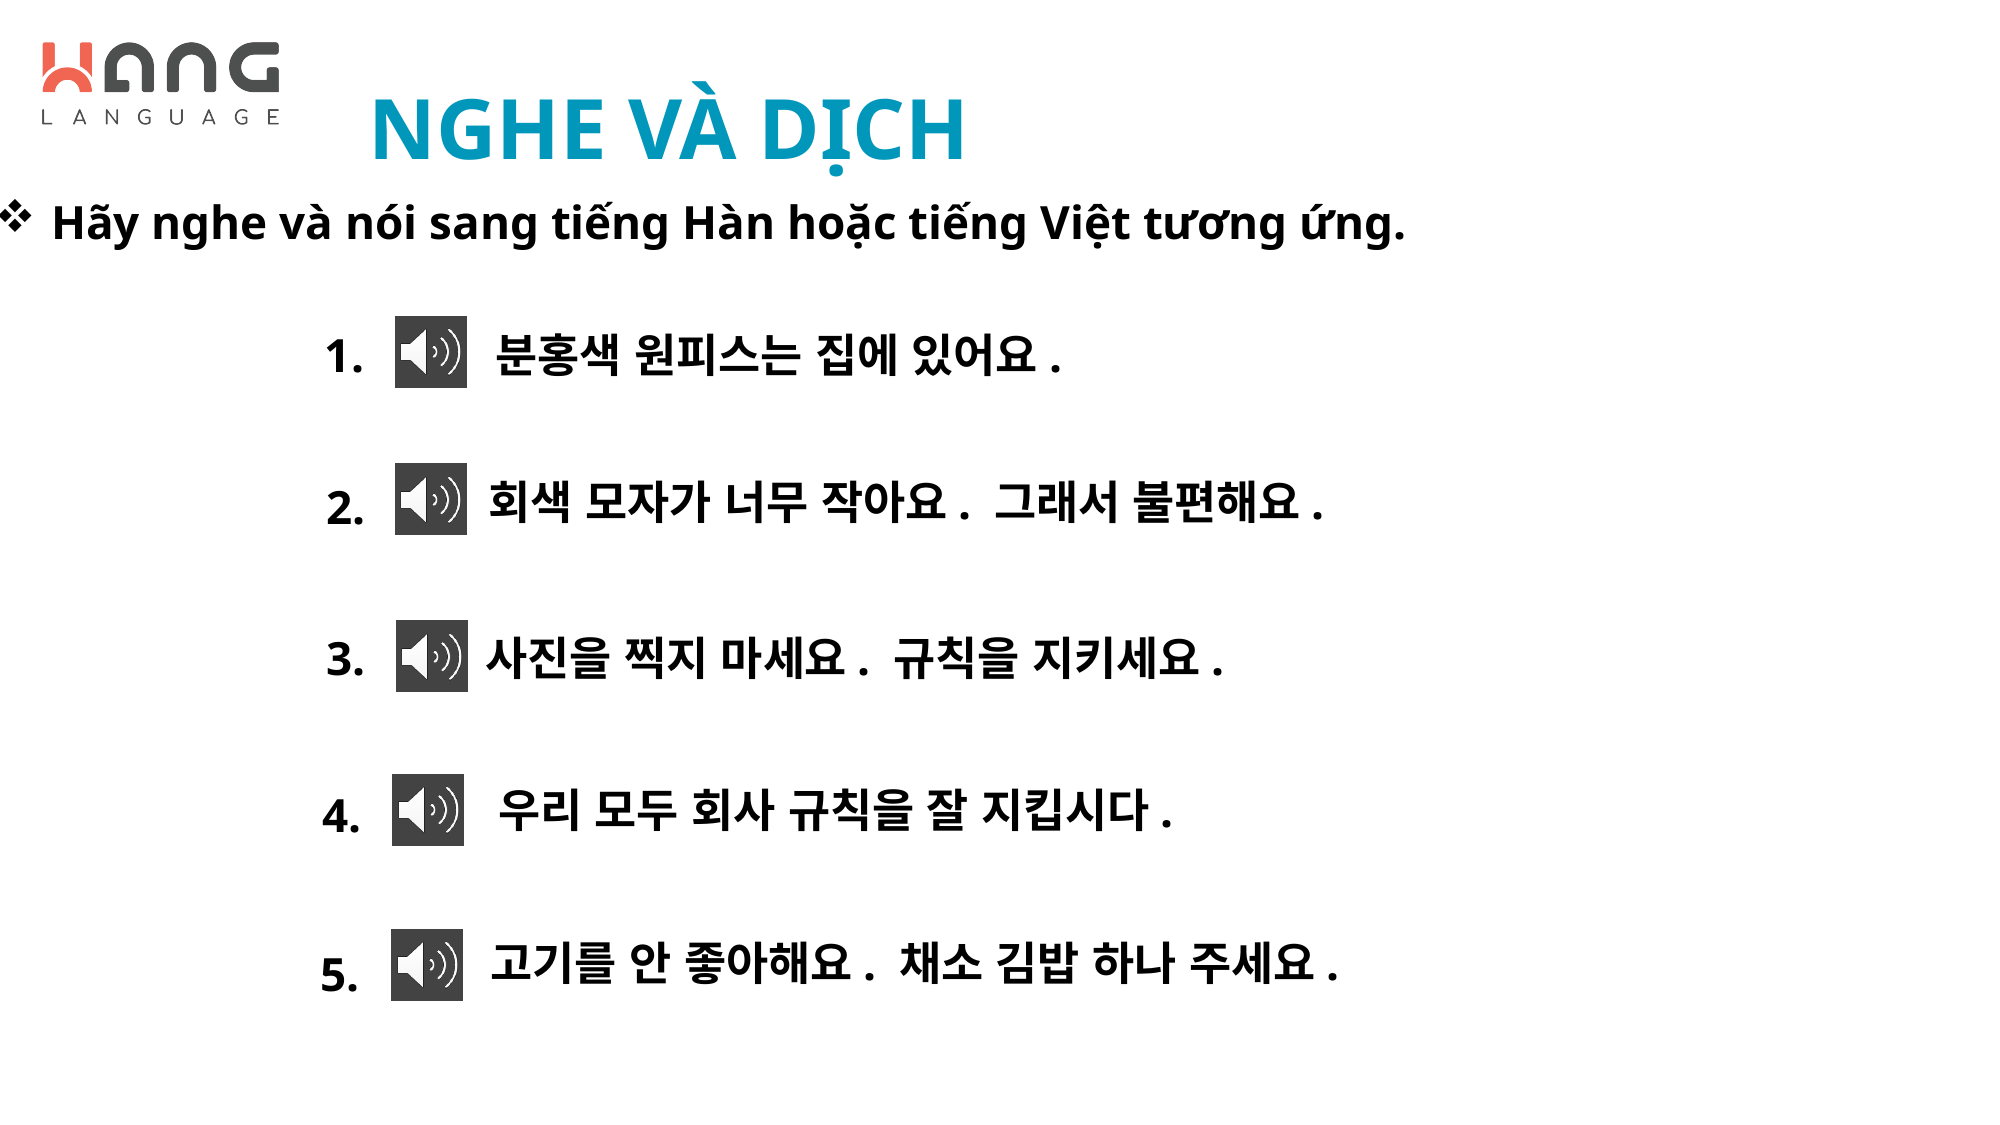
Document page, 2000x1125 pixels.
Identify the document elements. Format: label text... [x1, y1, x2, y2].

text_box 3. [311, 622, 381, 693]
text_box 사진을 찍지 마세요. 규칙을 지키세요. [472, 622, 1240, 693]
text_box 우리 모두 회사 규칙을 잘 지킵시다. [483, 773, 1189, 844]
text_box 5. [305, 937, 375, 1008]
picture [391, 772, 466, 847]
text_box Hãy nghe và nói sang tiếng Hàn hoặc tiếng Việt tương ứng. [0, 186, 1434, 257]
picture [390, 927, 465, 1003]
text_box 1. [310, 319, 379, 389]
picture [394, 619, 469, 694]
text_box 4. [307, 778, 377, 849]
text_box 분홍색 원피스는 집에 있어요. [481, 318, 1077, 389]
picture [393, 462, 468, 537]
text_box 2. [311, 471, 381, 541]
text_box 고기를 안 좋아해요. 채소 김밥 하나 주세요. [475, 927, 1355, 997]
text_box NGHE VÀ DỊCH [354, 0, 985, 184]
picture [42, 42, 279, 125]
text_box 회색 모자가 너무 작아요. 그래서 불편해요. [474, 466, 1340, 536]
picture [393, 314, 468, 390]
